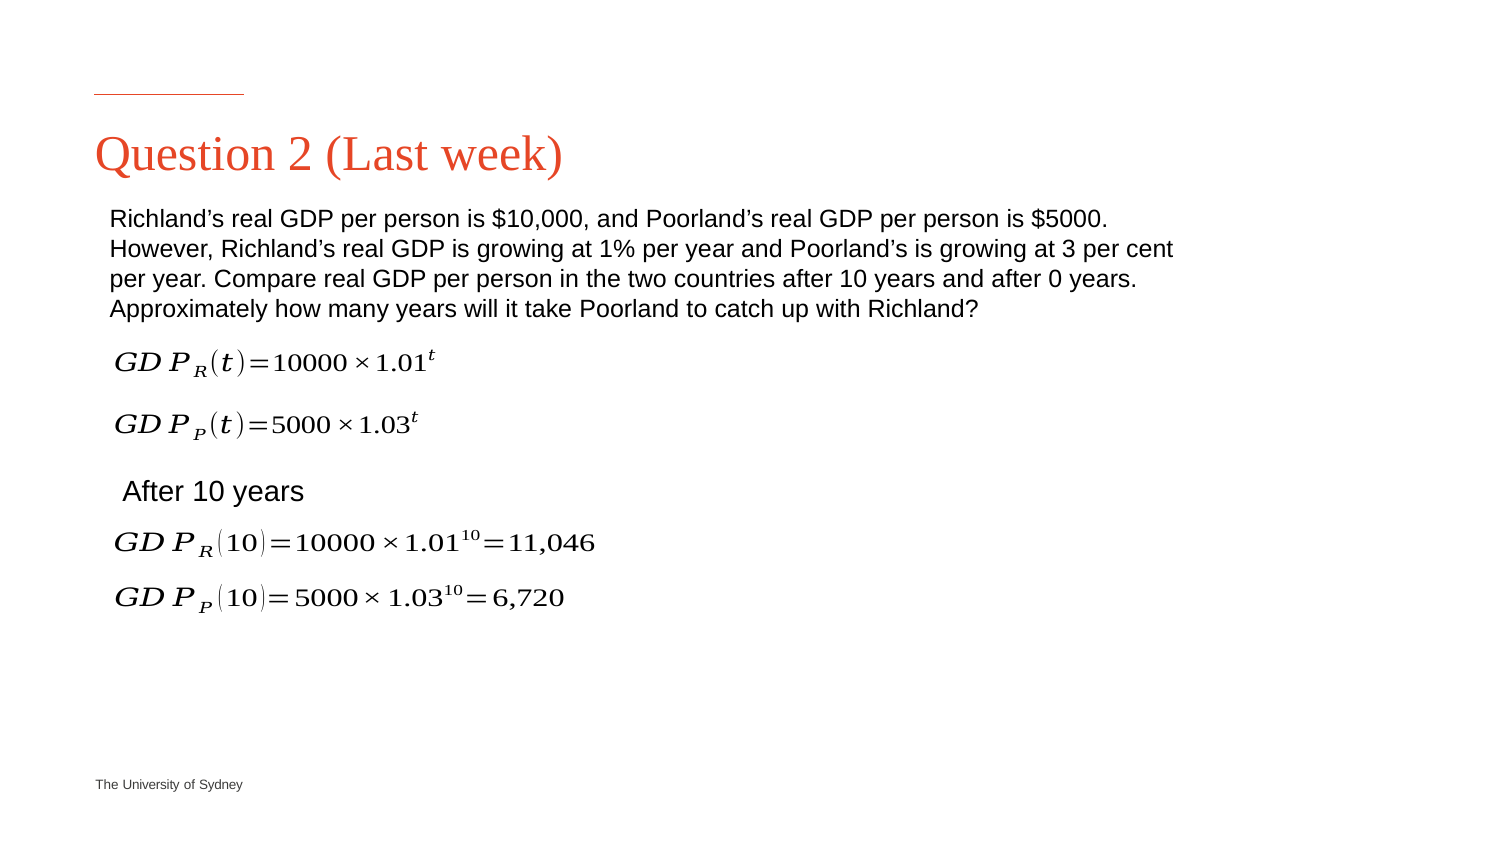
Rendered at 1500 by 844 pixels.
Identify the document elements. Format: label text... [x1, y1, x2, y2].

text_box After 10 years [107, 464, 448, 515]
title Question 2 (Last week) [94, 120, 1406, 182]
text_box Richland’s real GDP per person is $10,000, and Poorland’s real GDP per person is $5000. However, Richland’s real GDP is growing at 1% per year and Poorland’s is growing at 3 per cent per year. Compare real GDP per person in the two countries after 10 years and after 0 years. Approximately how many years will it take Poorland to catch up with Richland? [94, 195, 1211, 330]
